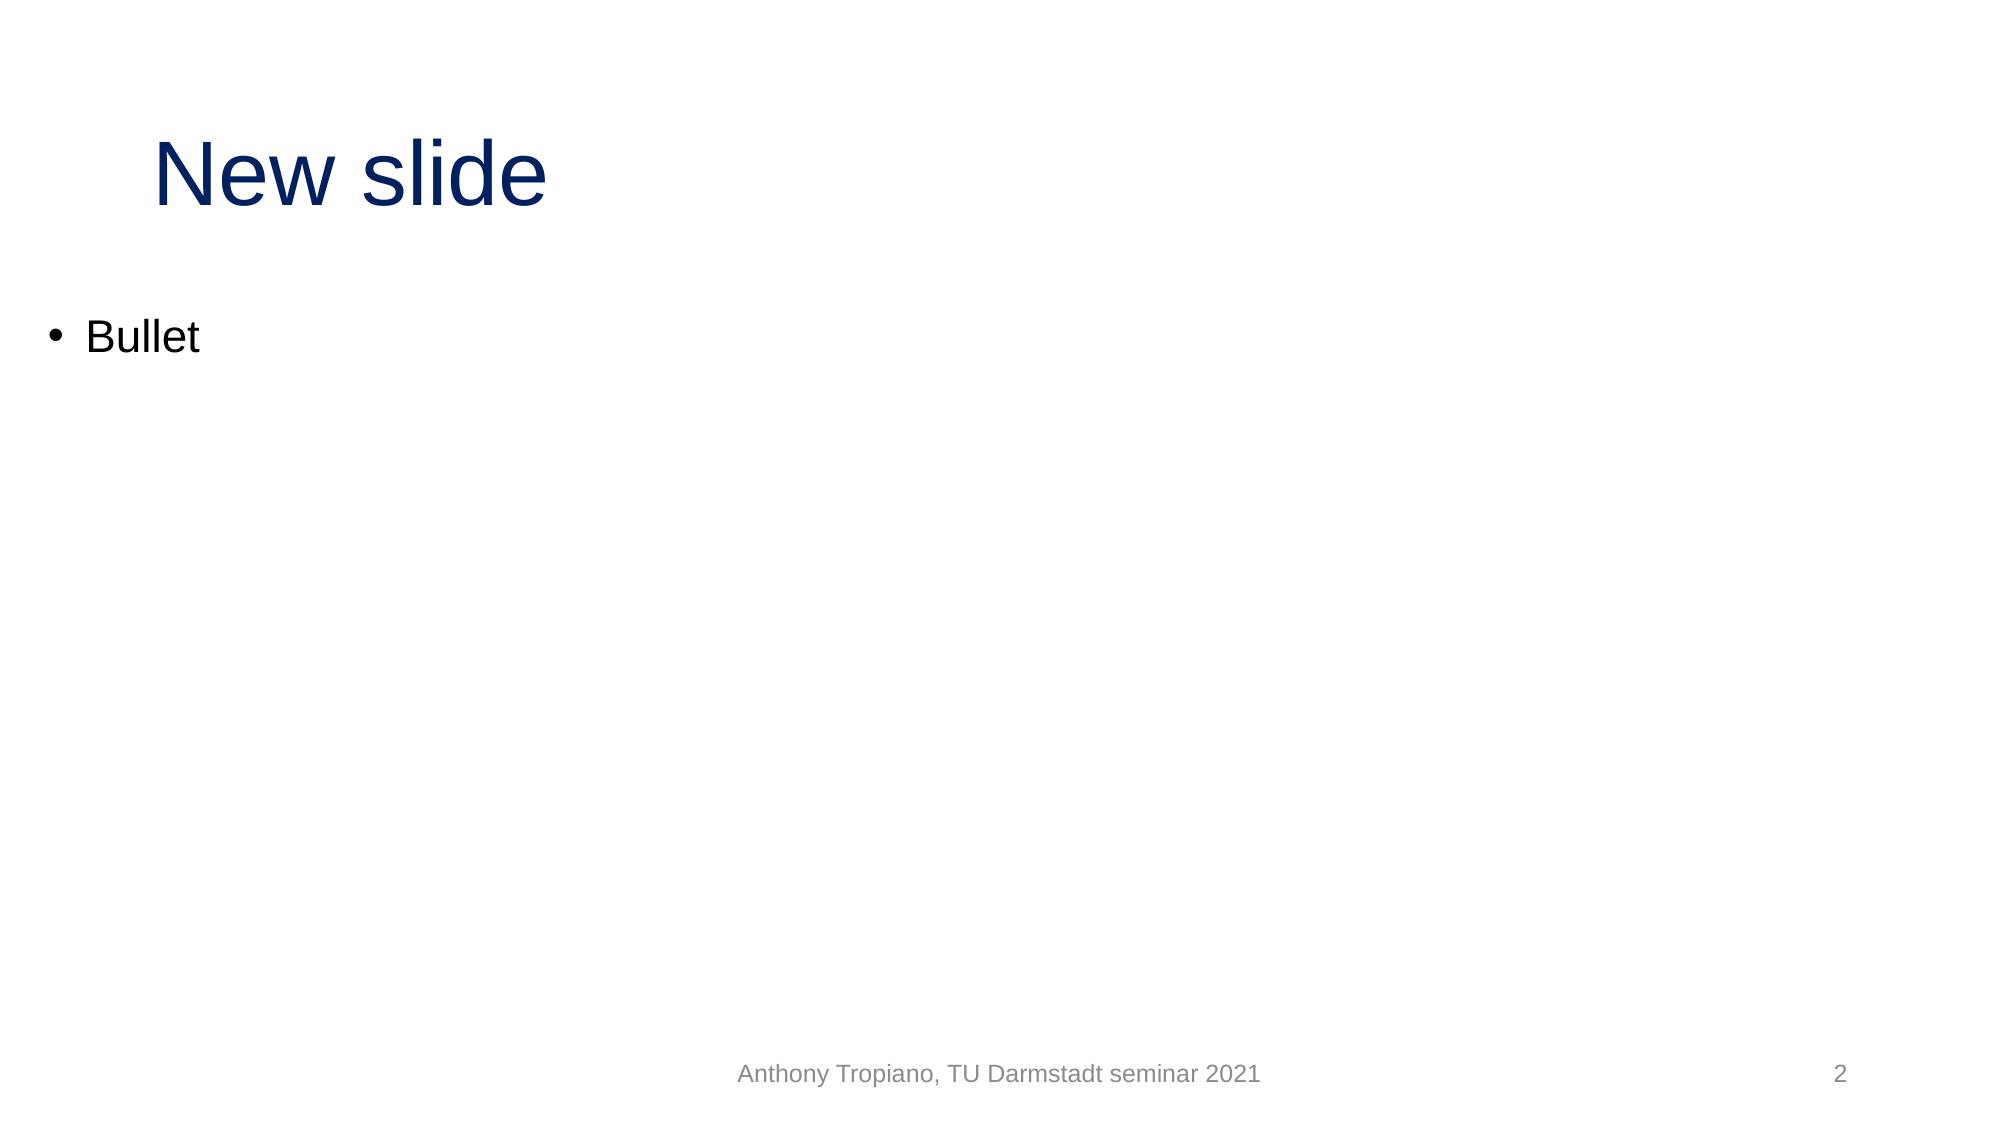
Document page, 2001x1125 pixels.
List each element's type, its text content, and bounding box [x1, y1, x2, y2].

slide_number 2 [1412, 1042, 1863, 1103]
list Bullet [33, 299, 1968, 1014]
title New slide [137, 59, 1863, 278]
footer Anthony Tropiano, TU Darmstadt seminar 2021 [662, 1042, 1338, 1103]
